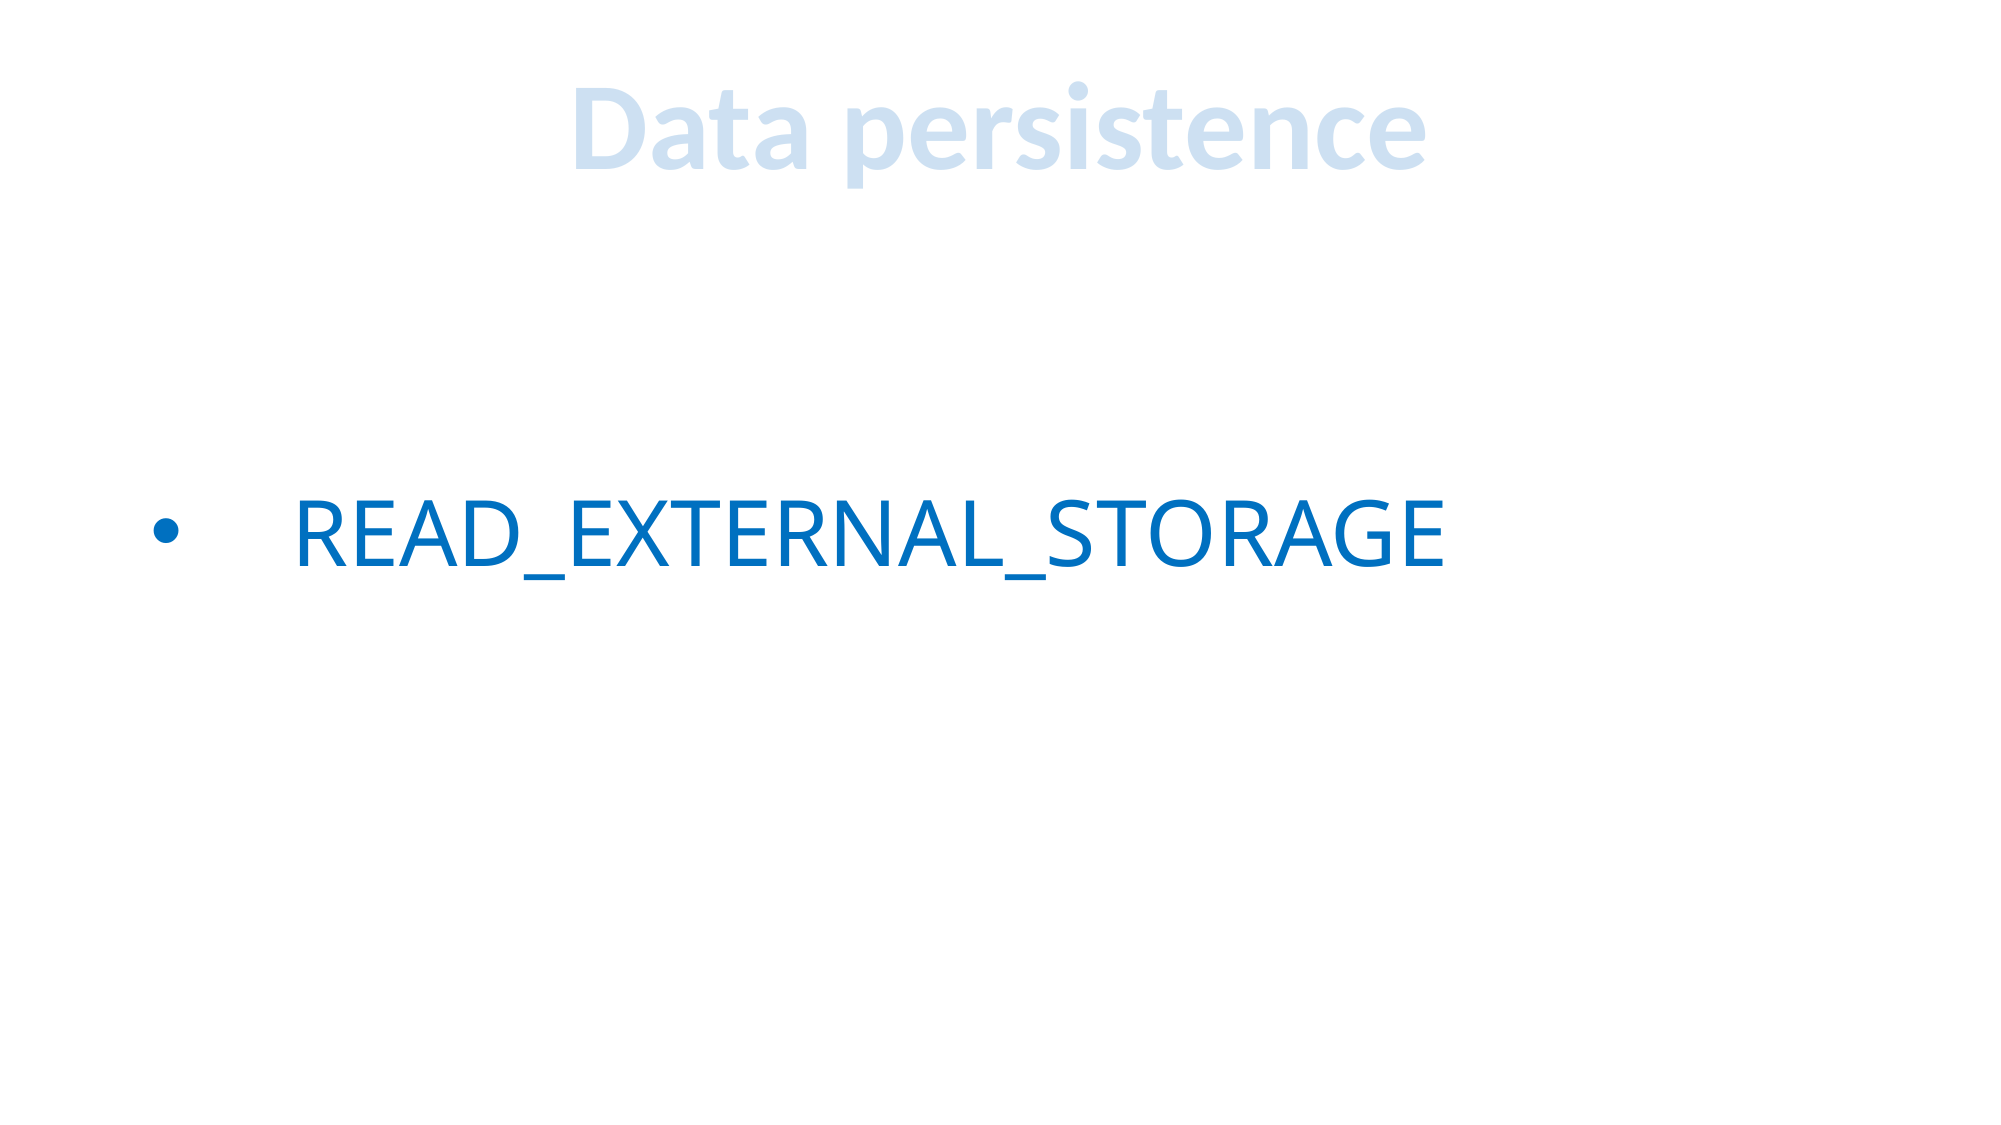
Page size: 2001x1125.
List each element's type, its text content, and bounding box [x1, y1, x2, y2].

text_box READ_EXTERNAL_STORAGE [135, 411, 1816, 711]
text_box Data persistence [473, 50, 1527, 204]
